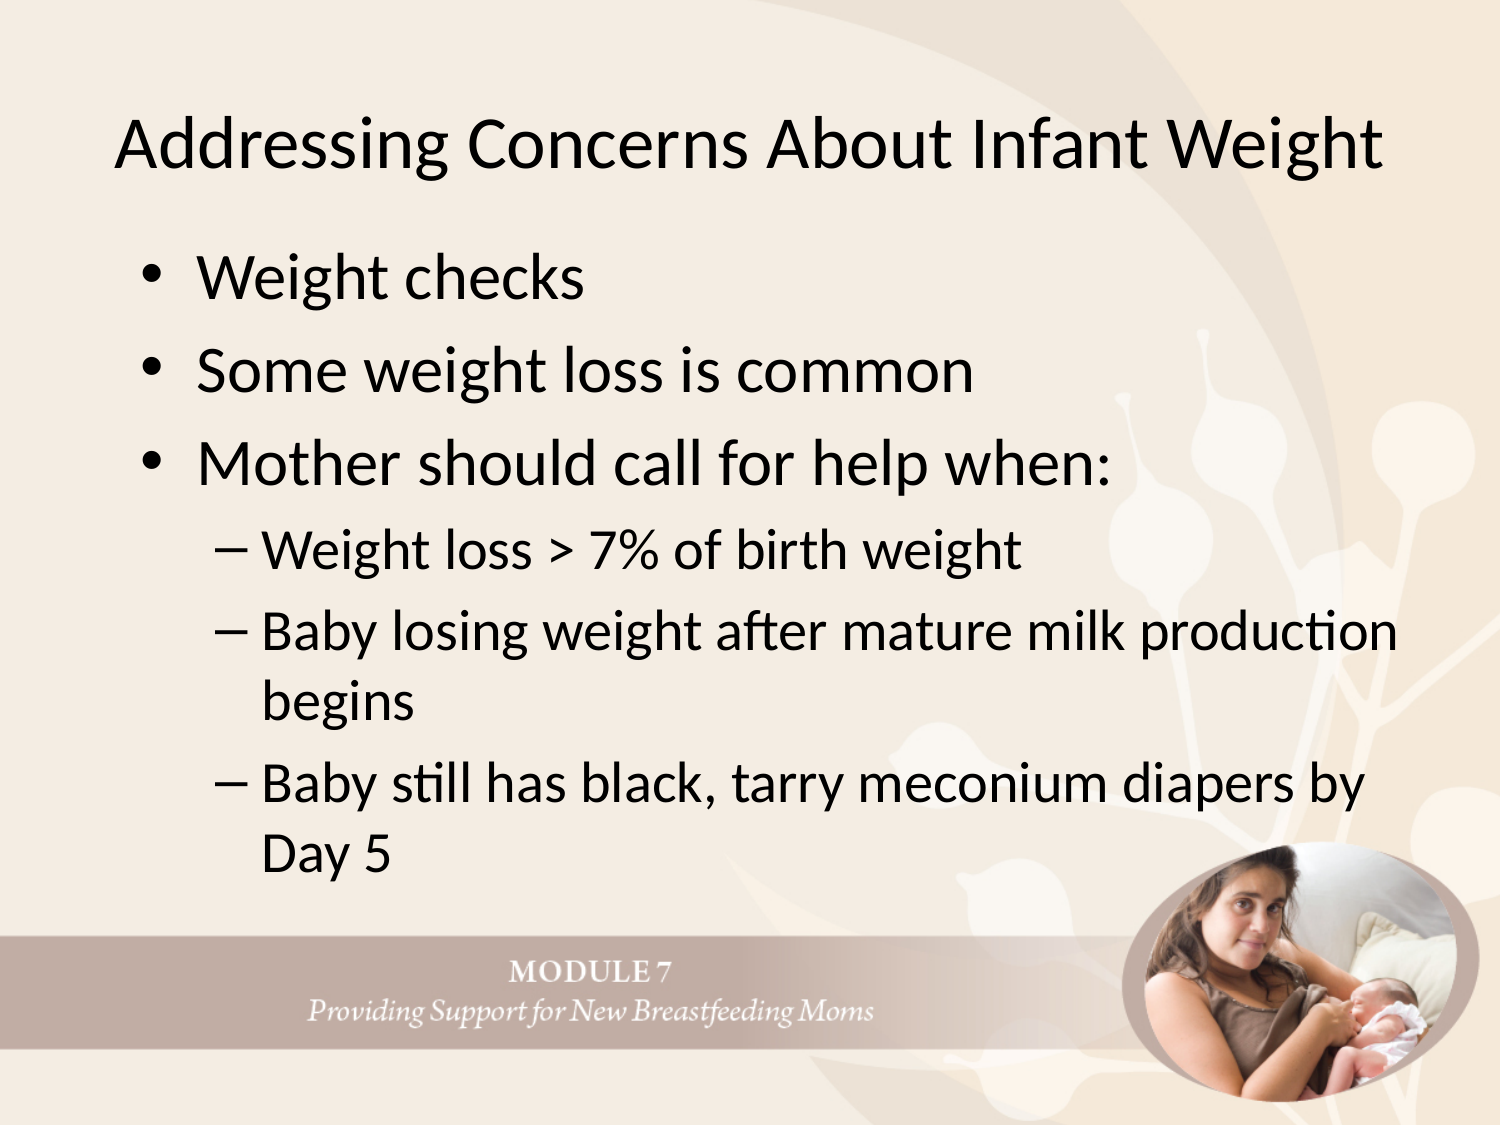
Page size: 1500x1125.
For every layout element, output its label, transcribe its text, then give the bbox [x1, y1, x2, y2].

title Addressing Concerns About Infant Weight [75, 45, 1425, 233]
picture [0, 0, 1500, 1125]
list Weight checks Some weight loss is common Mother should call for help when: Weight loss > 7% of birth weight Baby losing weight after mature milk production begins Baby still has black, tarry meconium diapers by Day 5 [125, 224, 1425, 930]
